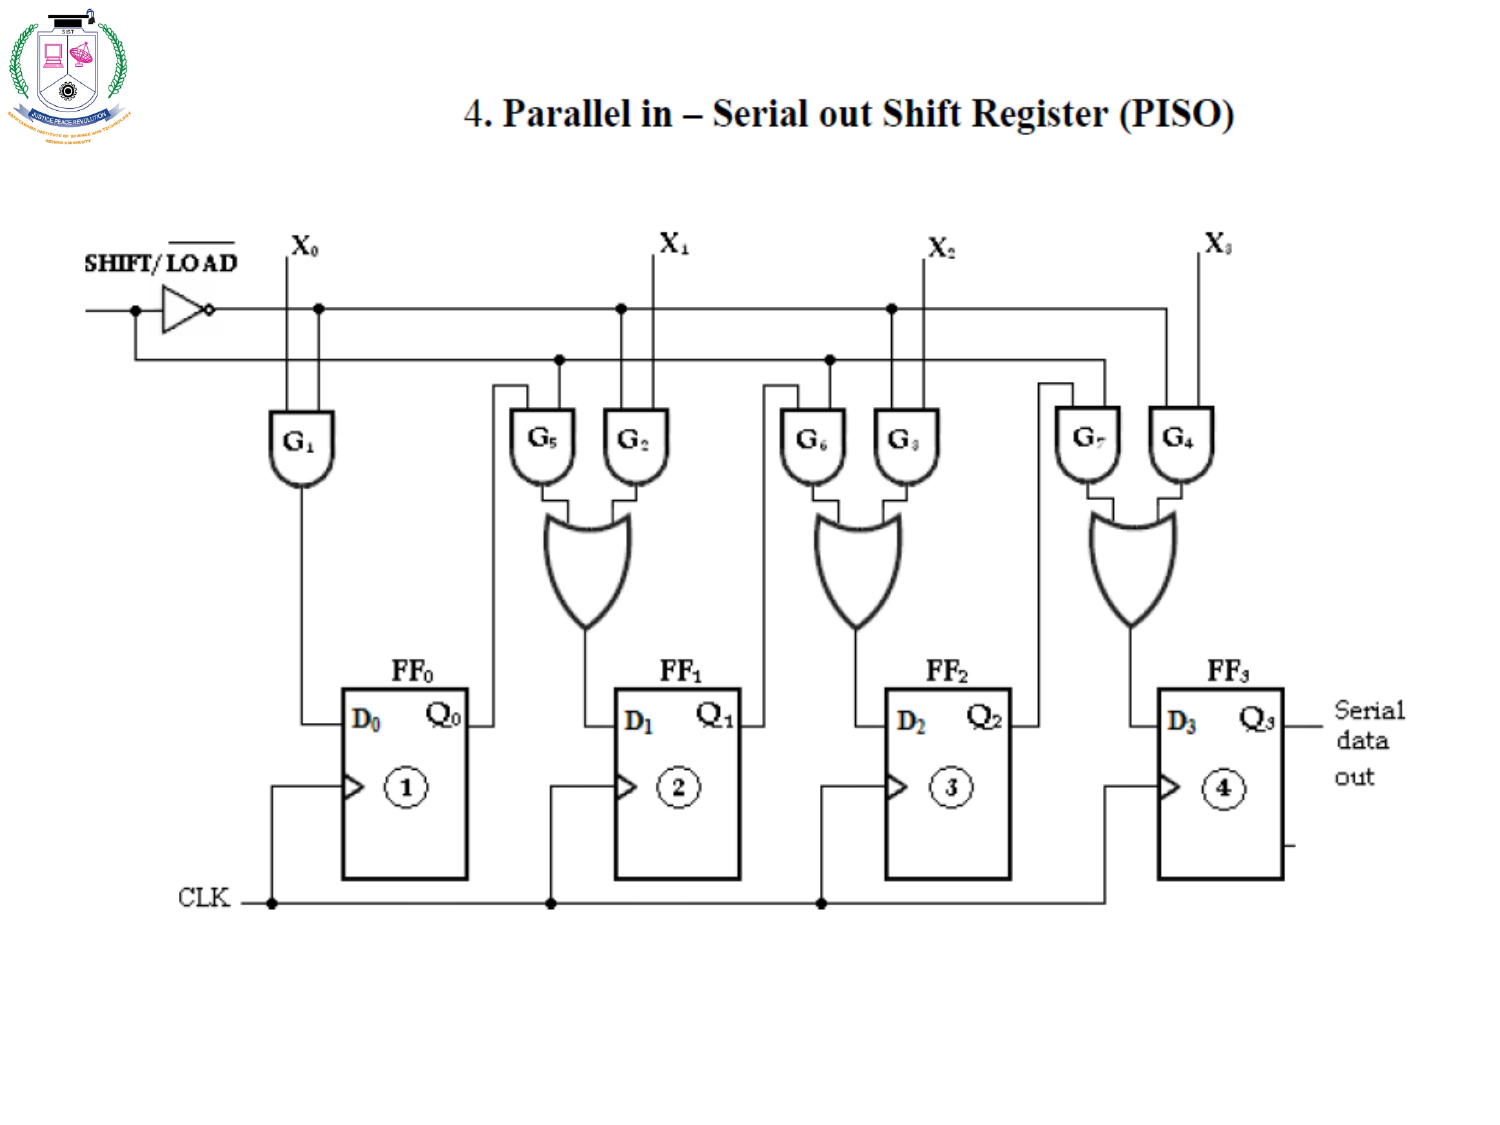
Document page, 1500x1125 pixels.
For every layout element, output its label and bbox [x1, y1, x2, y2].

picture [0, 0, 140, 153]
picture [456, 93, 1242, 143]
picture [67, 198, 1433, 927]
